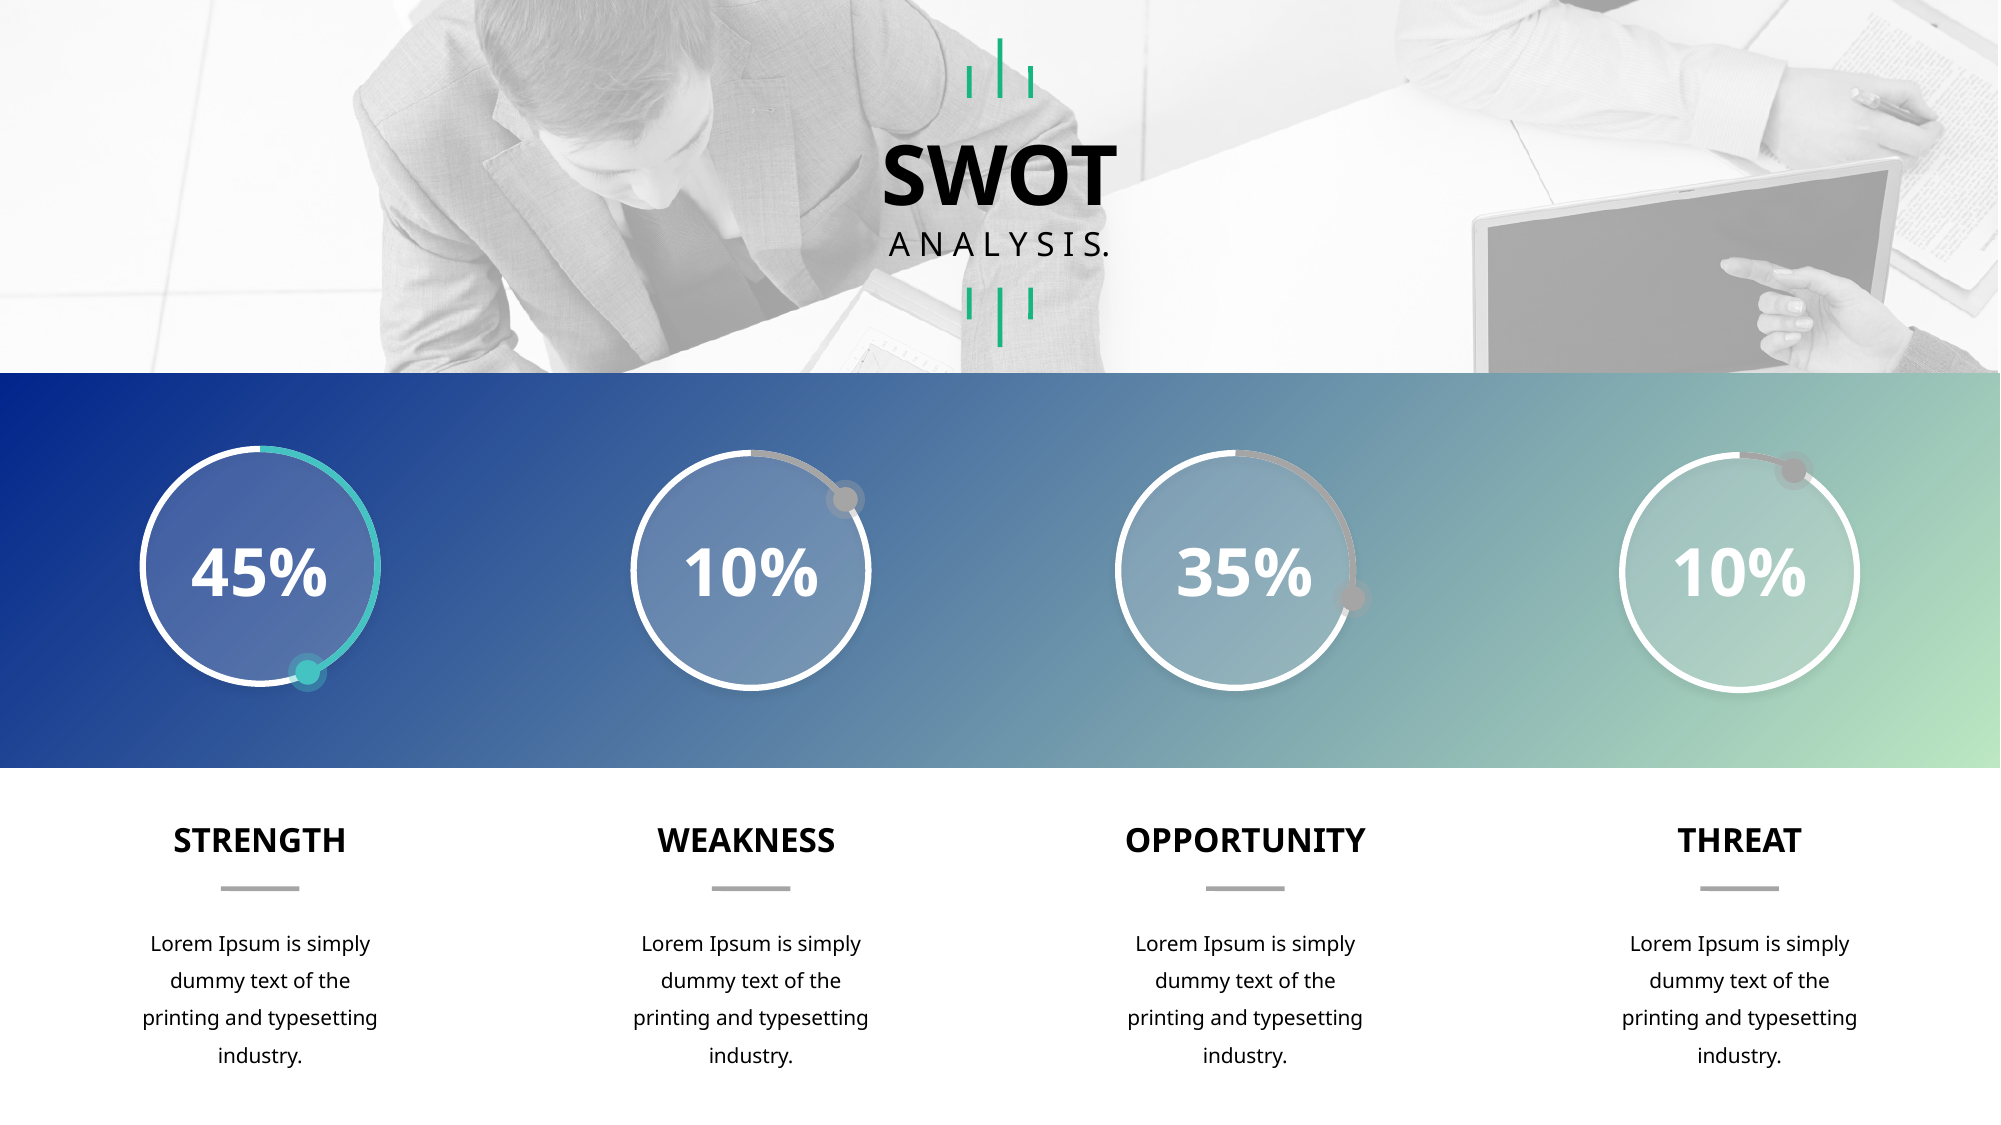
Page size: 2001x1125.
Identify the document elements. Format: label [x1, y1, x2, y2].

text_box [627, 818, 875, 1068]
text_box [860, 38, 1140, 348]
text_box [1112, 818, 1379, 1068]
text_box [142, 448, 1858, 693]
picture [0, 0, 1999, 768]
text_box [1615, 818, 1864, 1068]
text_box [136, 818, 385, 1068]
